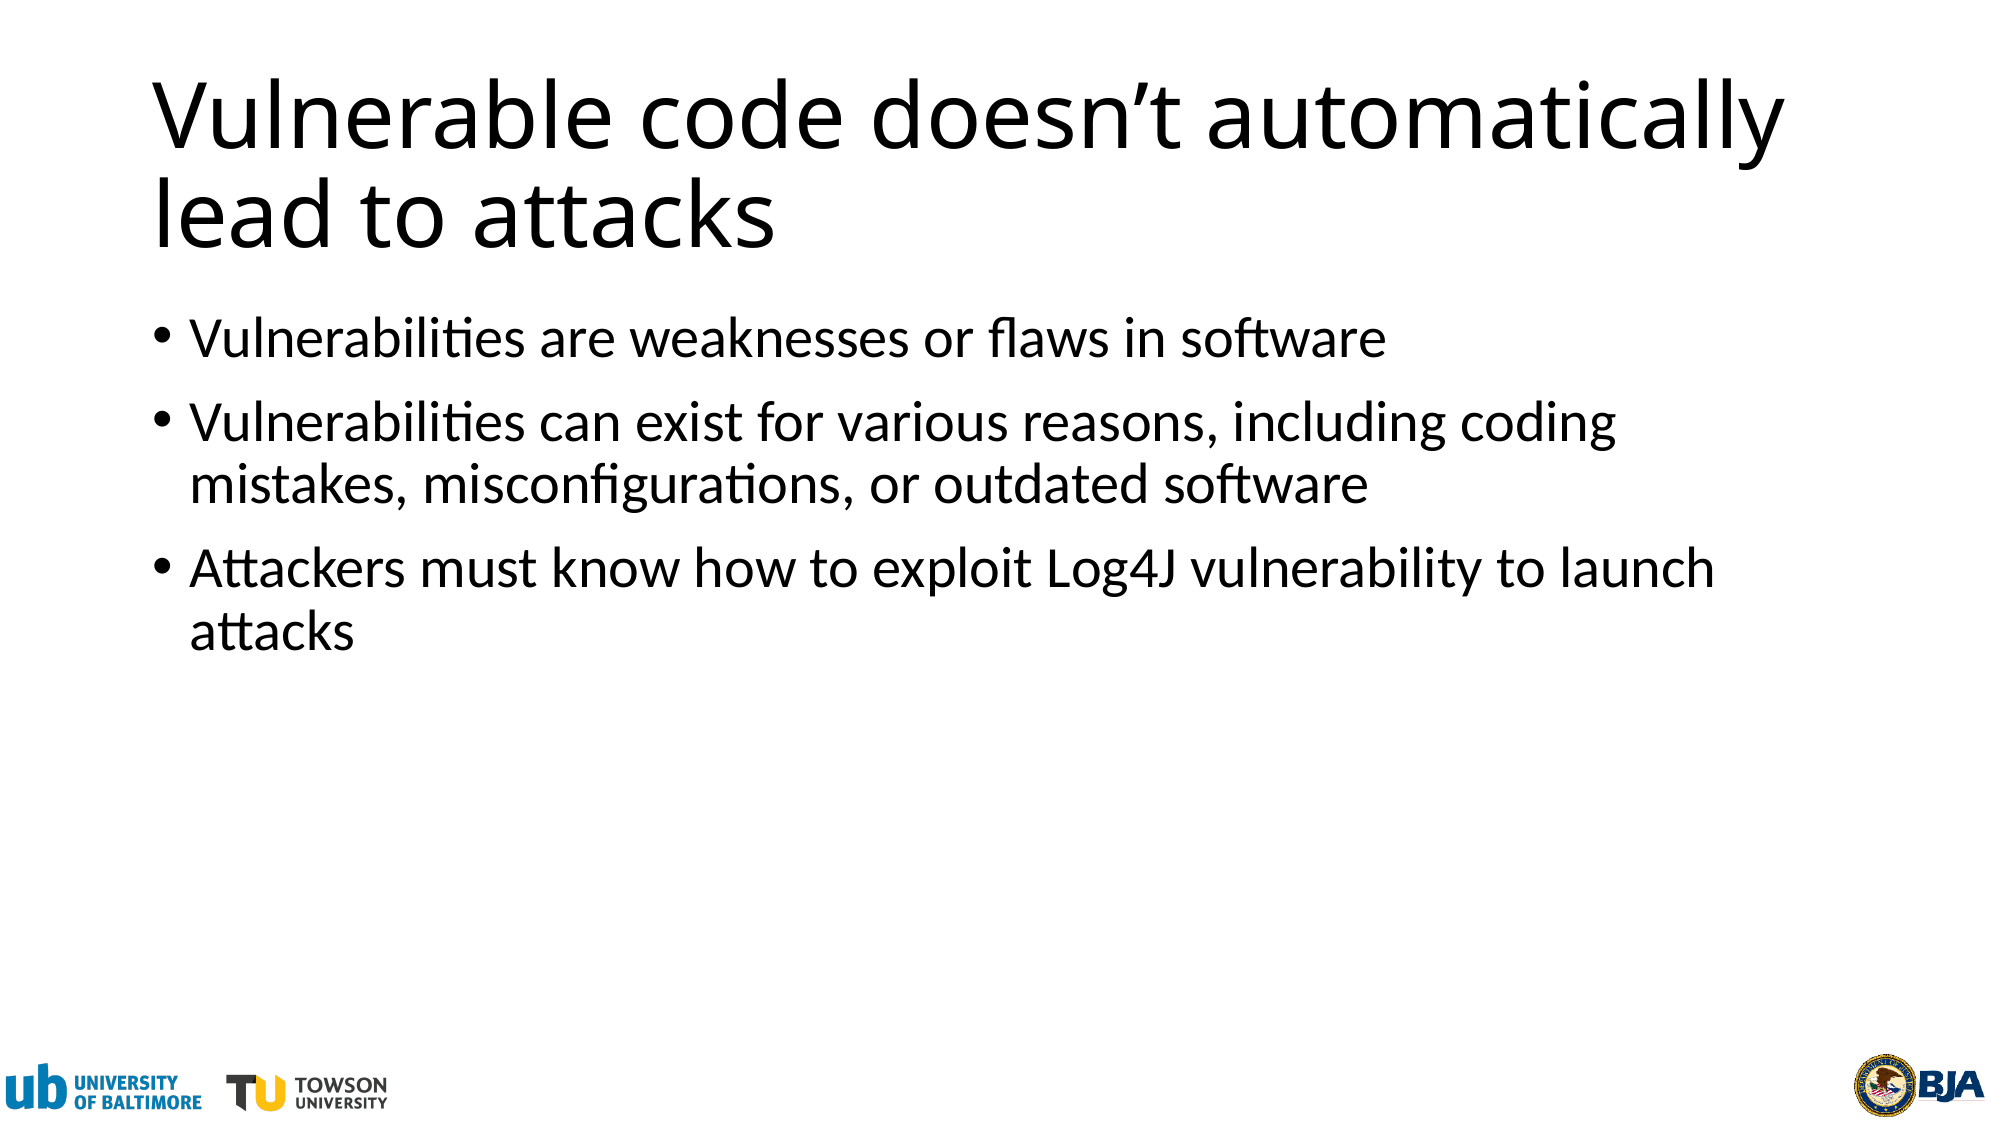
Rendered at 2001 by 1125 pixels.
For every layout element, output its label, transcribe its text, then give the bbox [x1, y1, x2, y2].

list Vulnerabilities are weaknesses or flaws in software Vulnerabilities can exist for various reasons, including coding mistakes, misconfigurations, or outdated software Attackers must know how to exploit Log4J vulnerability to launch attacks [137, 299, 1863, 1014]
title Vulnerable code doesn’t automatically lead to attacks [137, 59, 1863, 278]
picture [0, 1031, 407, 1125]
picture [1854, 1054, 1986, 1117]
